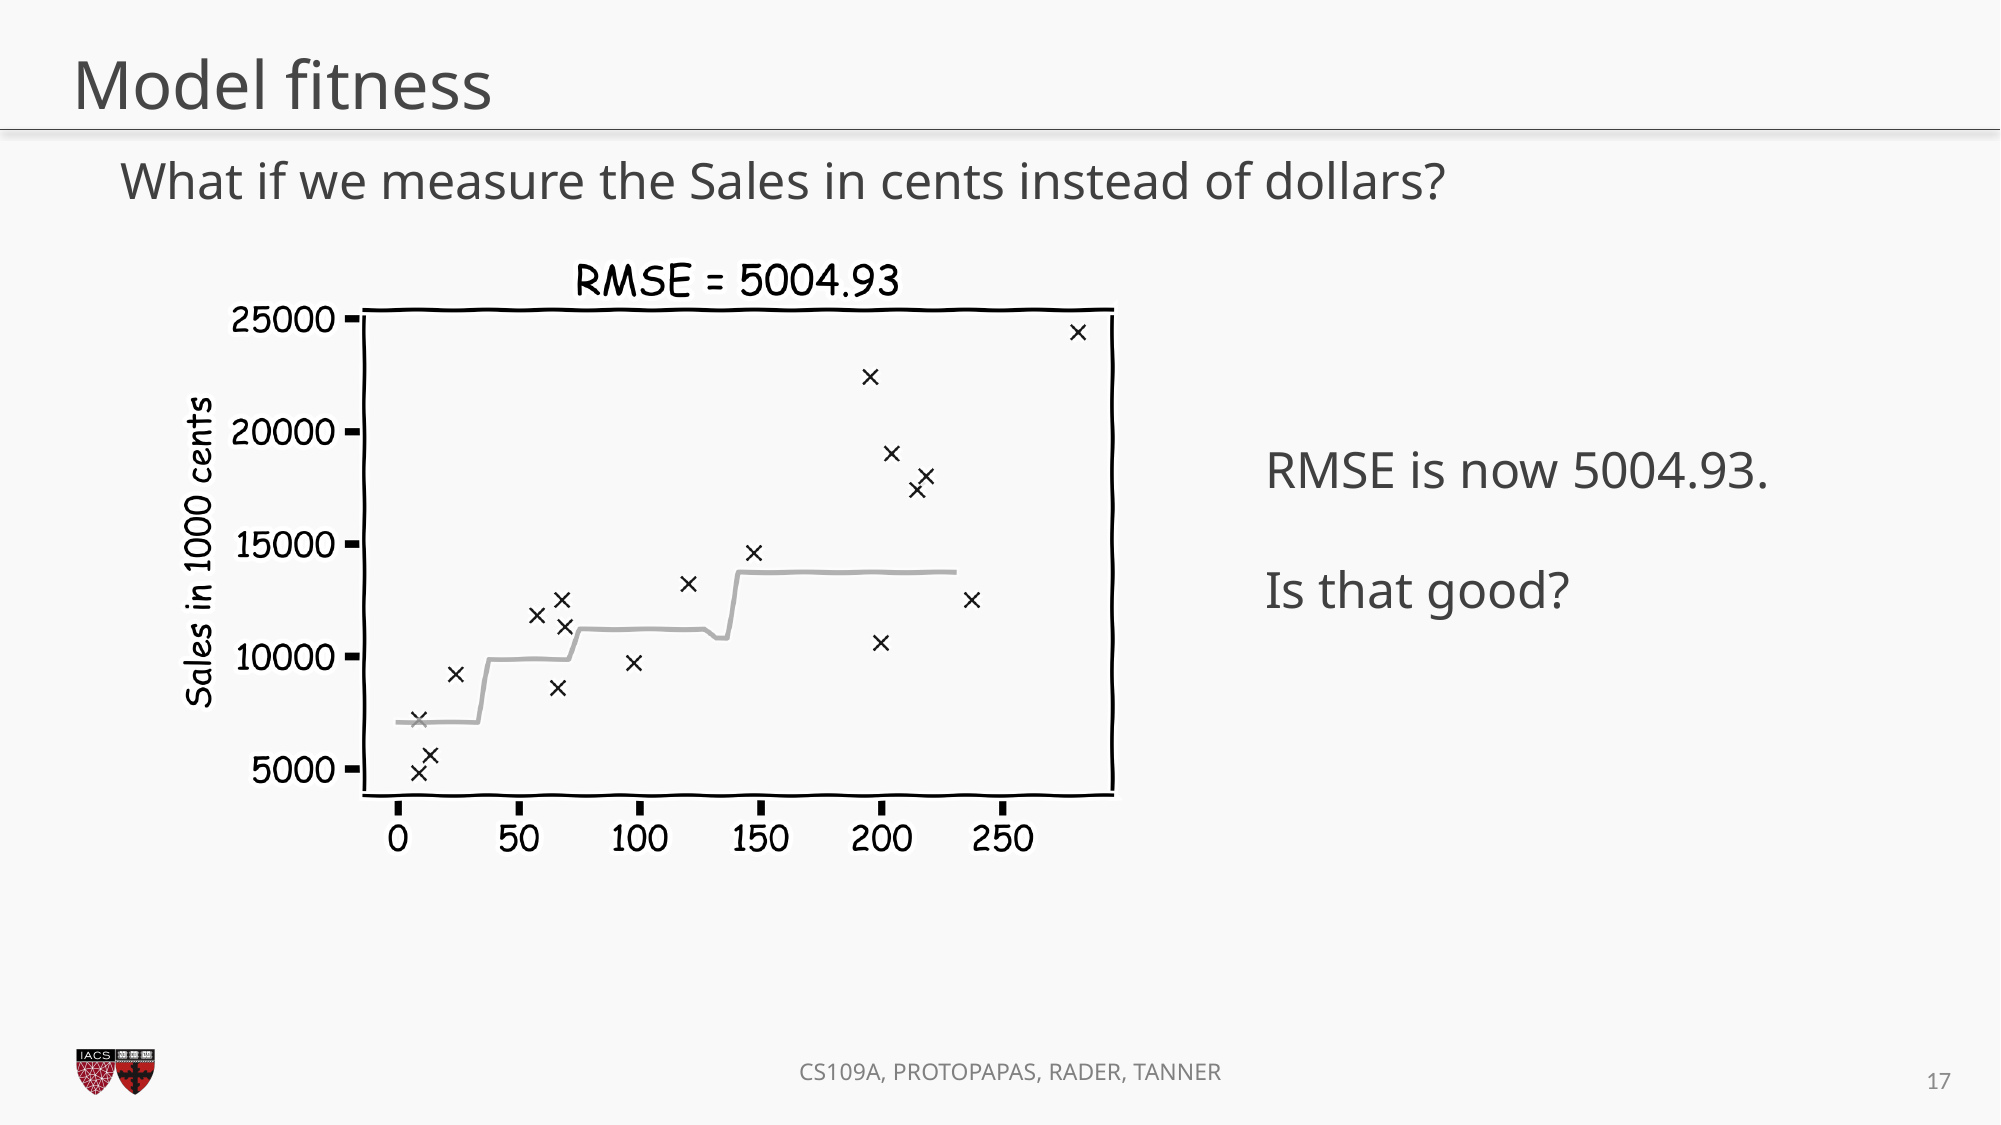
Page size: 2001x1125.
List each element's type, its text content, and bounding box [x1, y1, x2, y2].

title Model fitness [57, 35, 1943, 162]
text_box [149, 224, 2000, 938]
slide_number 16 [1500, 1050, 1967, 1110]
text_box What if we measure the Sales in cents instead of dollars? [105, 141, 1807, 217]
picture [75, 1049, 155, 1095]
